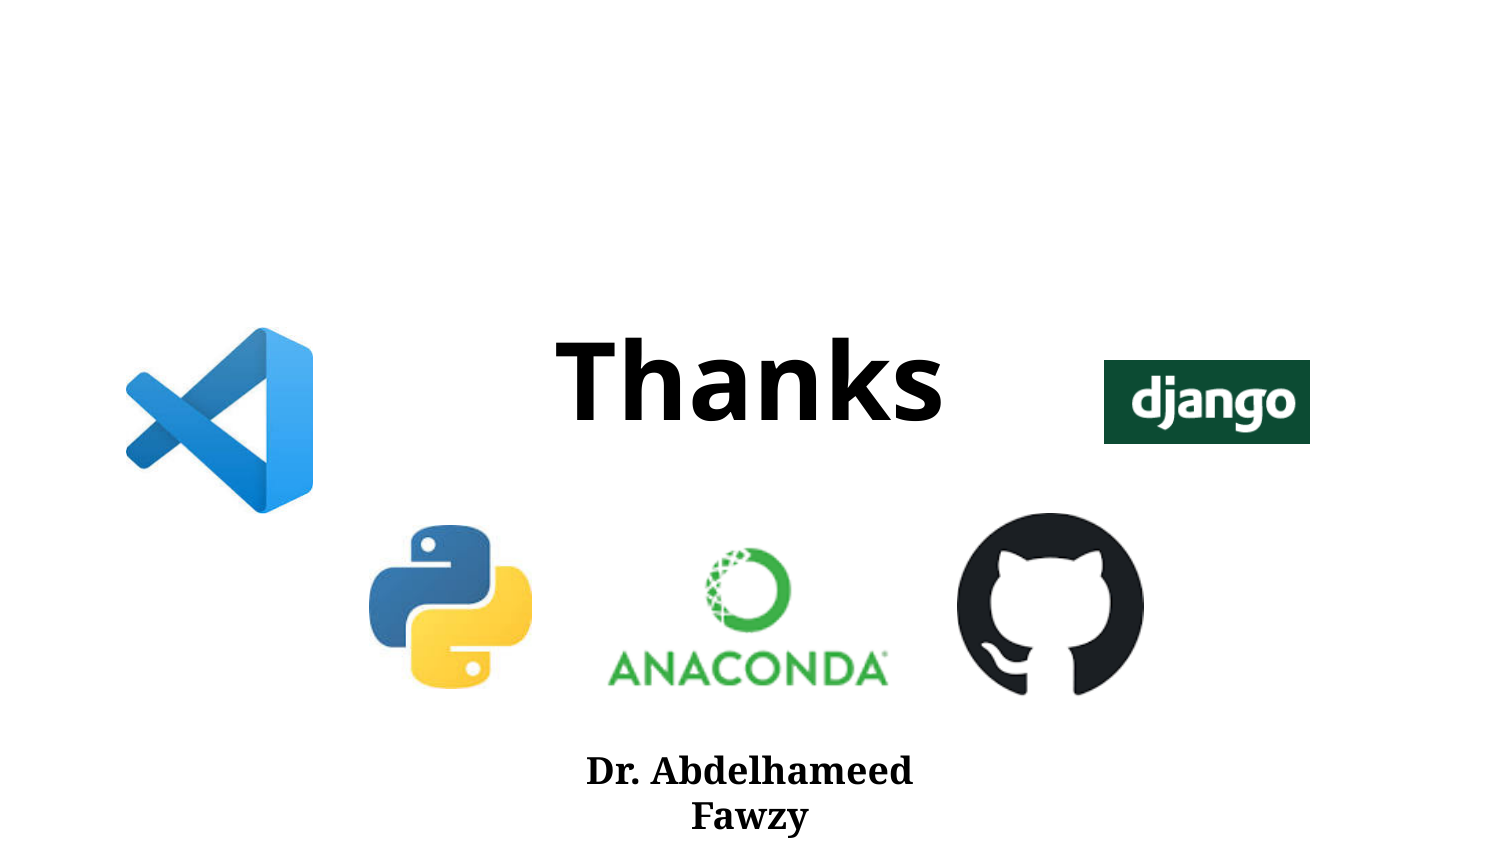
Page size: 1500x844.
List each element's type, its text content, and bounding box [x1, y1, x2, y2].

picture [606, 546, 894, 689]
picture [126, 327, 314, 515]
text_box Dr. Abdelhameed Fawzy [512, 739, 988, 815]
picture [957, 513, 1144, 701]
title Thanks [51, 122, 1449, 458]
picture [1104, 360, 1310, 445]
picture [368, 525, 532, 689]
